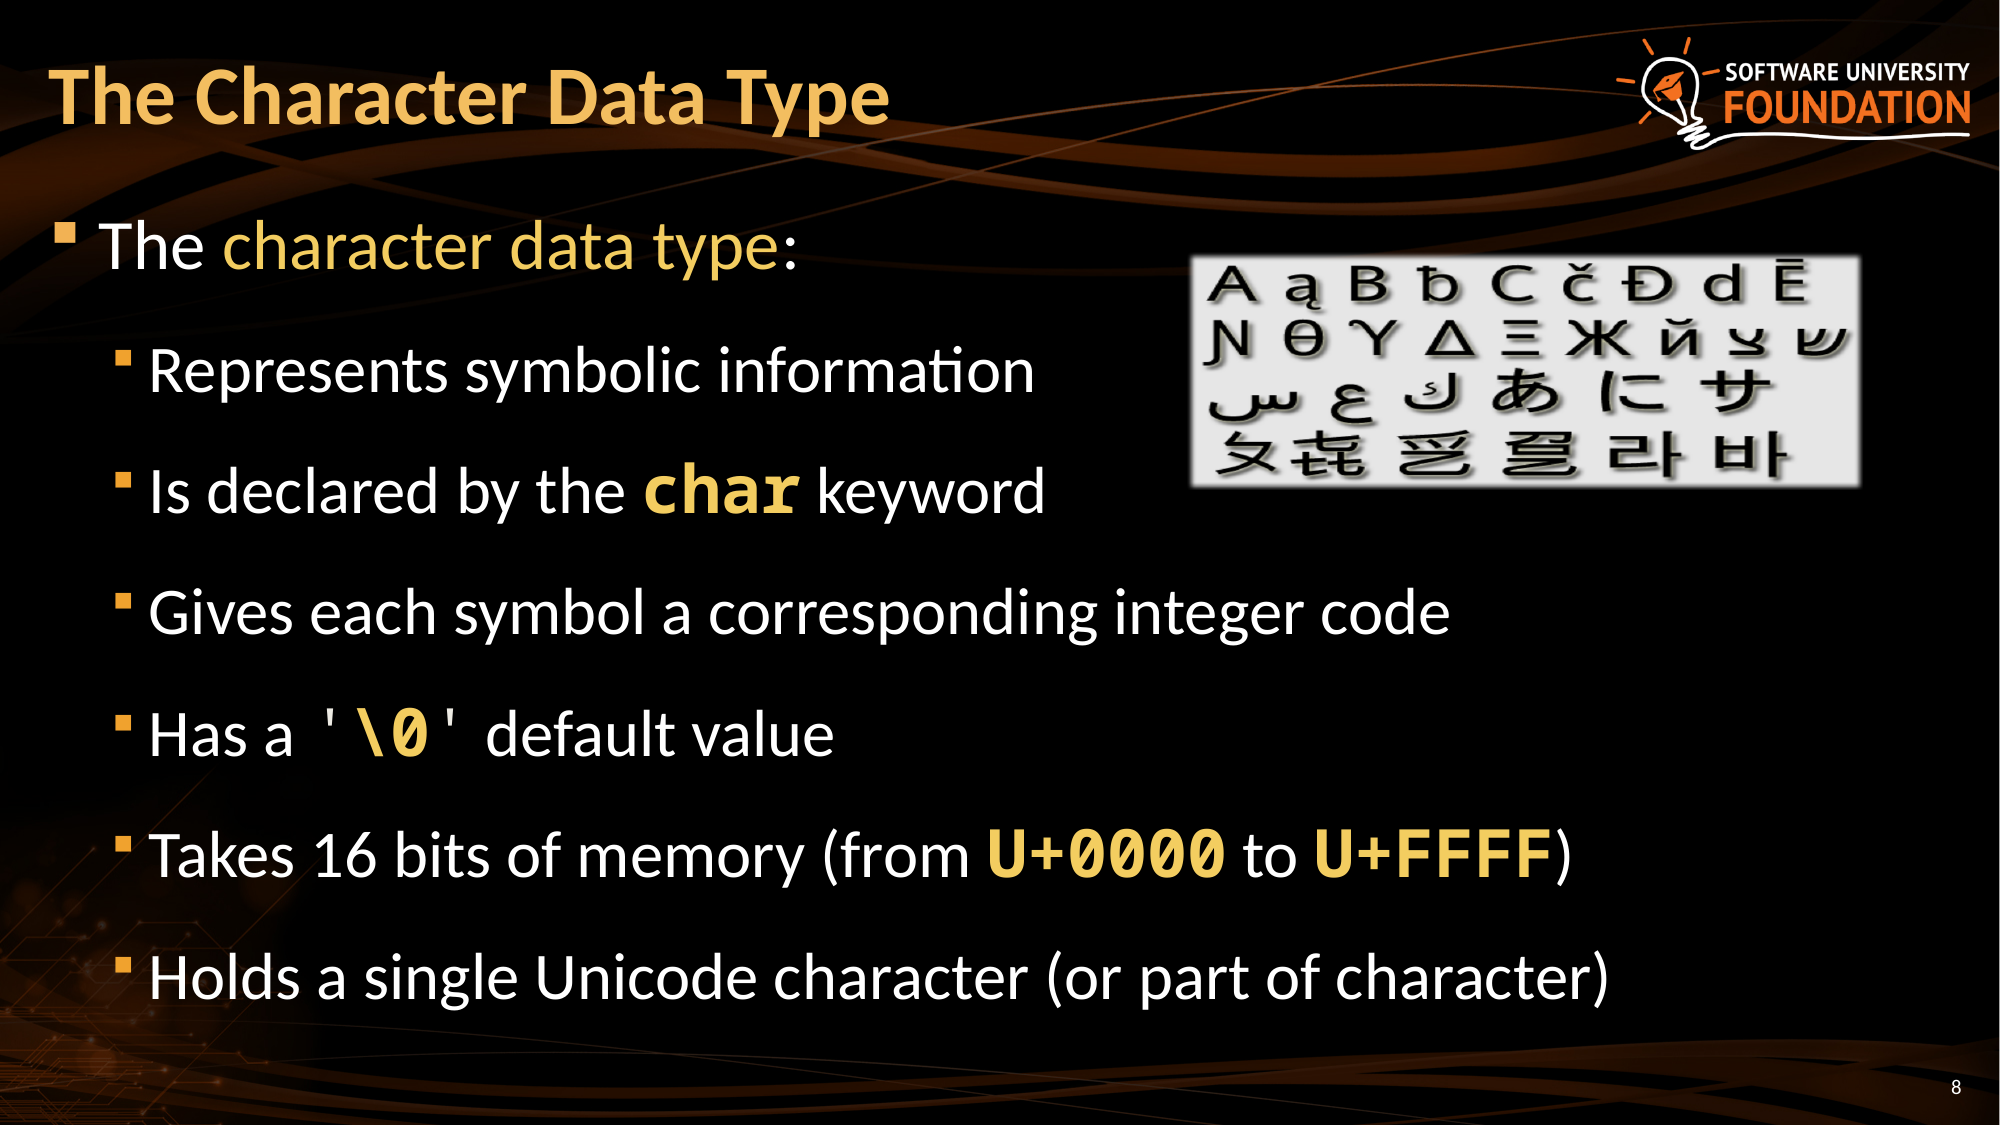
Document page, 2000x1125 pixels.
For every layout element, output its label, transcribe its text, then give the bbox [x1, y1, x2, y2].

title The Character Data Type [30, 6, 1602, 189]
list The character data type: Represents symbolic information Is declared by the char keyword Gives each symbol a corresponding integer code Has a '\0' default value Takes 16 bits of memory (from U+0000 to U+FFFF) Holds a single Unicode character (or part of character) [31, 188, 1968, 1103]
picture [0, 0, 2000, 1125]
